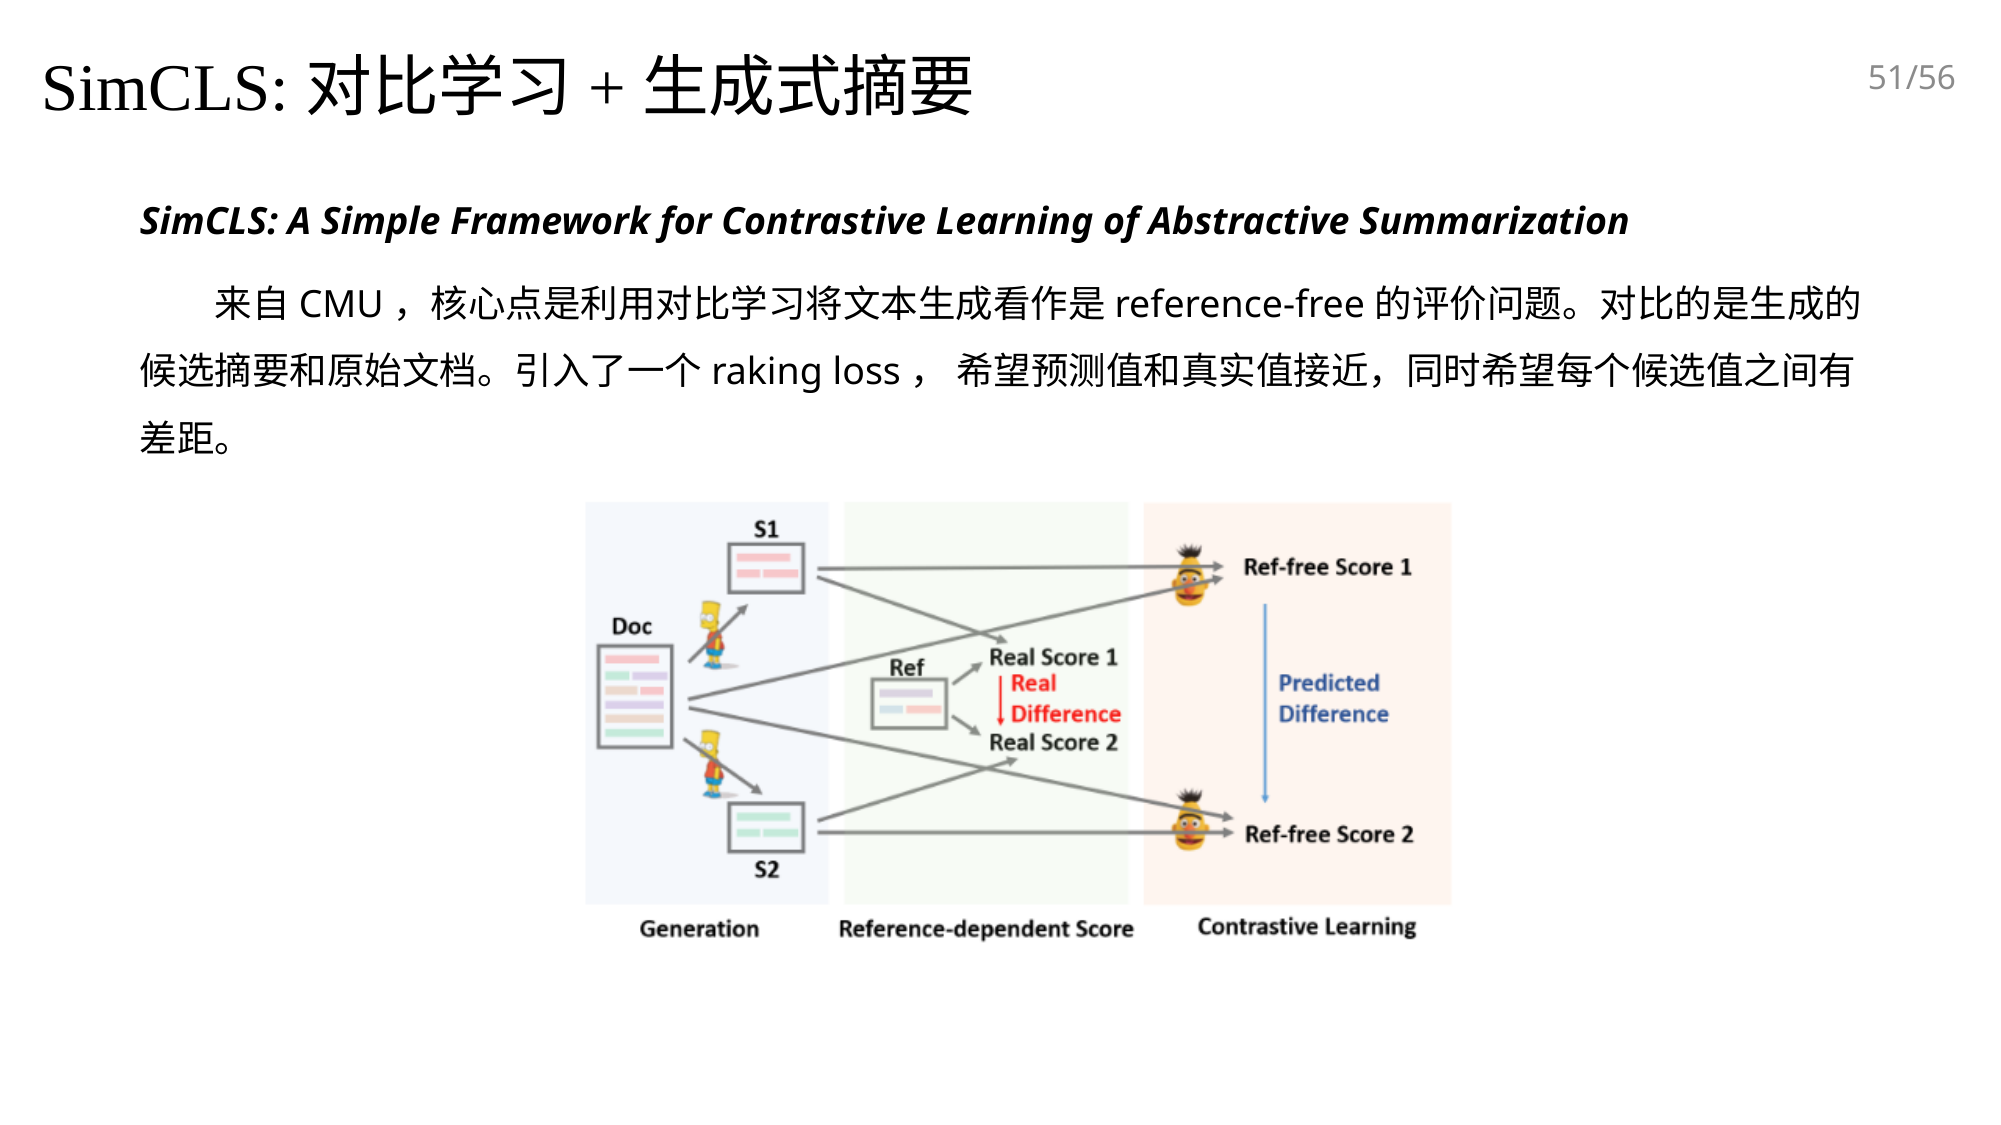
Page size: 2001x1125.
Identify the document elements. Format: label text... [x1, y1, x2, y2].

text_box 来自CMU，核心点是利用对比学习将文本生成看作是reference-free的评价问题。对比的是生成的候选摘要和原始文档。引入了一个raking loss， 希望预测值和真实值接近，同时希望每个候选值之间有差距。 [125, 249, 1891, 467]
text_box SimCLS:对比学习+生成式摘要 [26, 35, 991, 131]
slide_number 51/56 [1850, 48, 1974, 109]
text_box SimCLS: A Simple Framework for Contrastive Learning of Abstractive Summarization [125, 166, 1891, 249]
picture [553, 482, 1521, 980]
